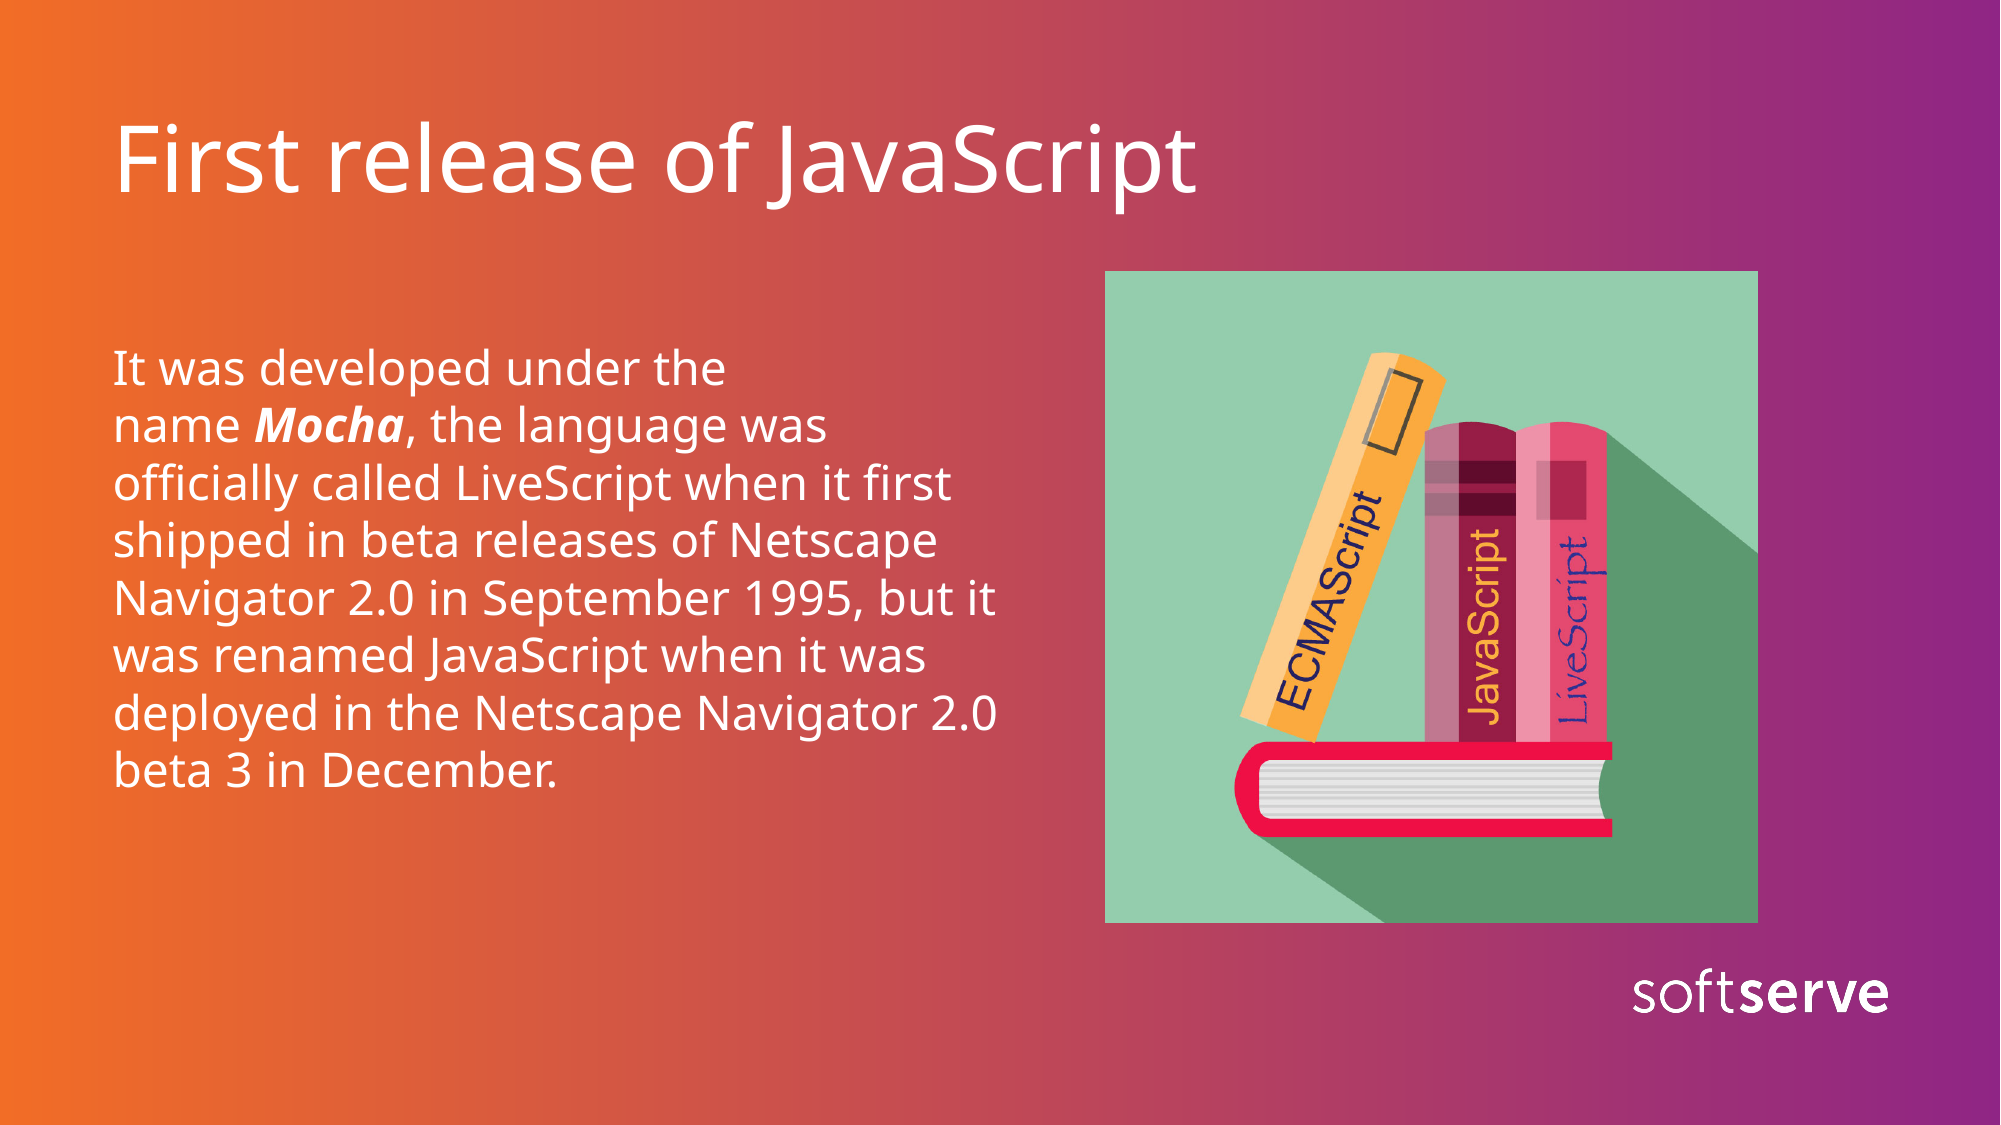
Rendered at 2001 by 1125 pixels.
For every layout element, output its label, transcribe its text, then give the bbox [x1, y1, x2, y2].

list It was developed under the name Mocha, the language was officially called LiveScript when it first shipped in beta releases of Netscape Navigator 2.0 in September 1995, but it was renamed JavaScript when it was deployed in the Netscape Navigator 2.0 beta 3 in December. [111, 336, 1011, 990]
picture [1633, 968, 1888, 1013]
picture [1105, 270, 1758, 923]
title First release of JavaScript [111, 111, 1888, 226]
